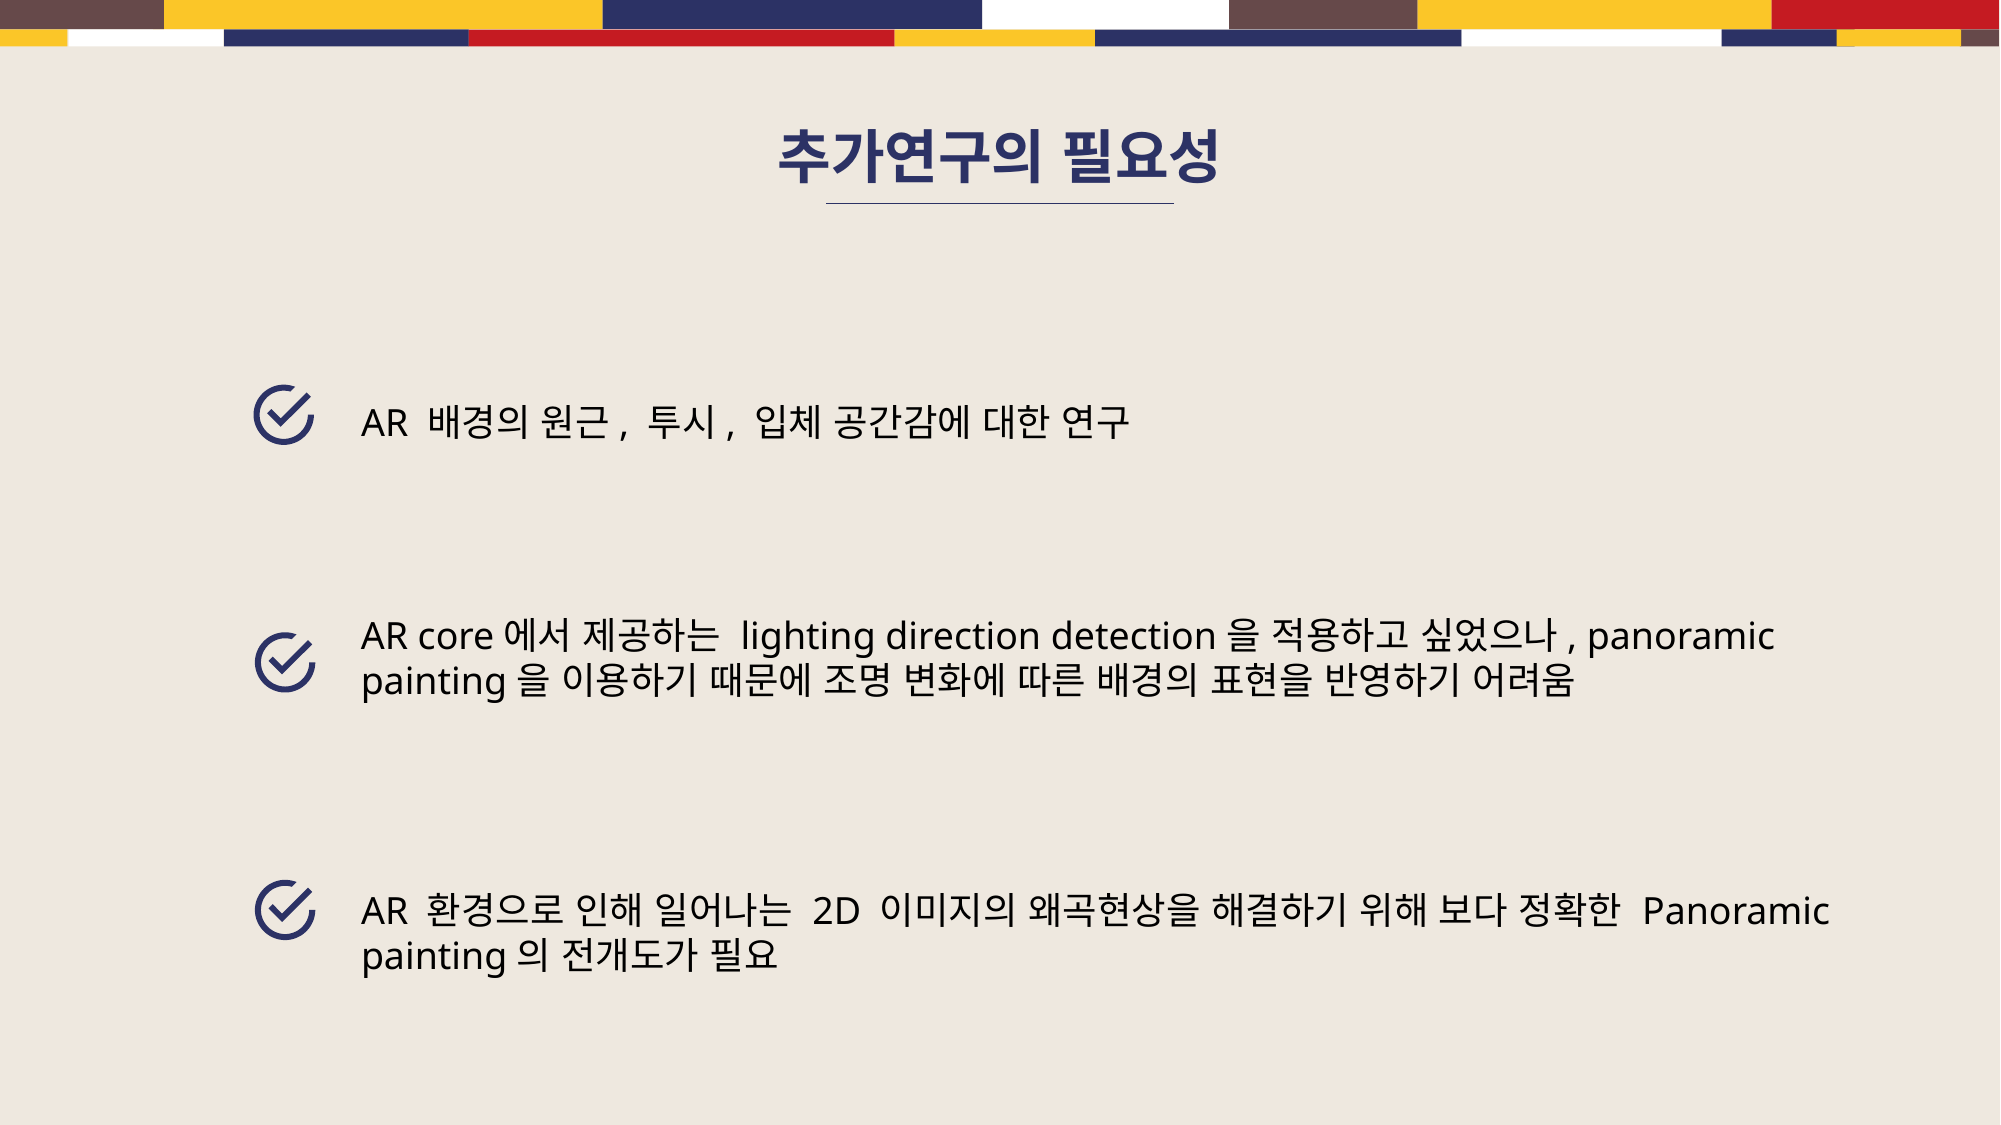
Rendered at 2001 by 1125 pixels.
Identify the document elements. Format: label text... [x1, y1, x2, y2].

text_box [253, 384, 314, 445]
text_box AR 환경으로 인해 일어나는 2D 이미지의 왜곡현상을 해결하기 위해 보다 정확한 Panoramic painting의 전개도가 필요 [346, 879, 1918, 985]
text_box 추가연구의 필요성 [551, 77, 999, 198]
text_box AR 배경의 원근, 투시, 입체 공간감에 대한 연구 [346, 391, 1709, 451]
text_box AR core에서 제공하는 lighting direction detection을 적용하고 싶었으나, panoramic painting을 이용하기 때문에 조명 변화에 따른 배경의 표현을 반영하기 어려움 [346, 604, 1837, 710]
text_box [0, 0, 1999, 47]
text_box [254, 879, 316, 941]
text_box 추가연구의 필요성 [1001, 77, 1449, 198]
text_box [254, 632, 316, 693]
